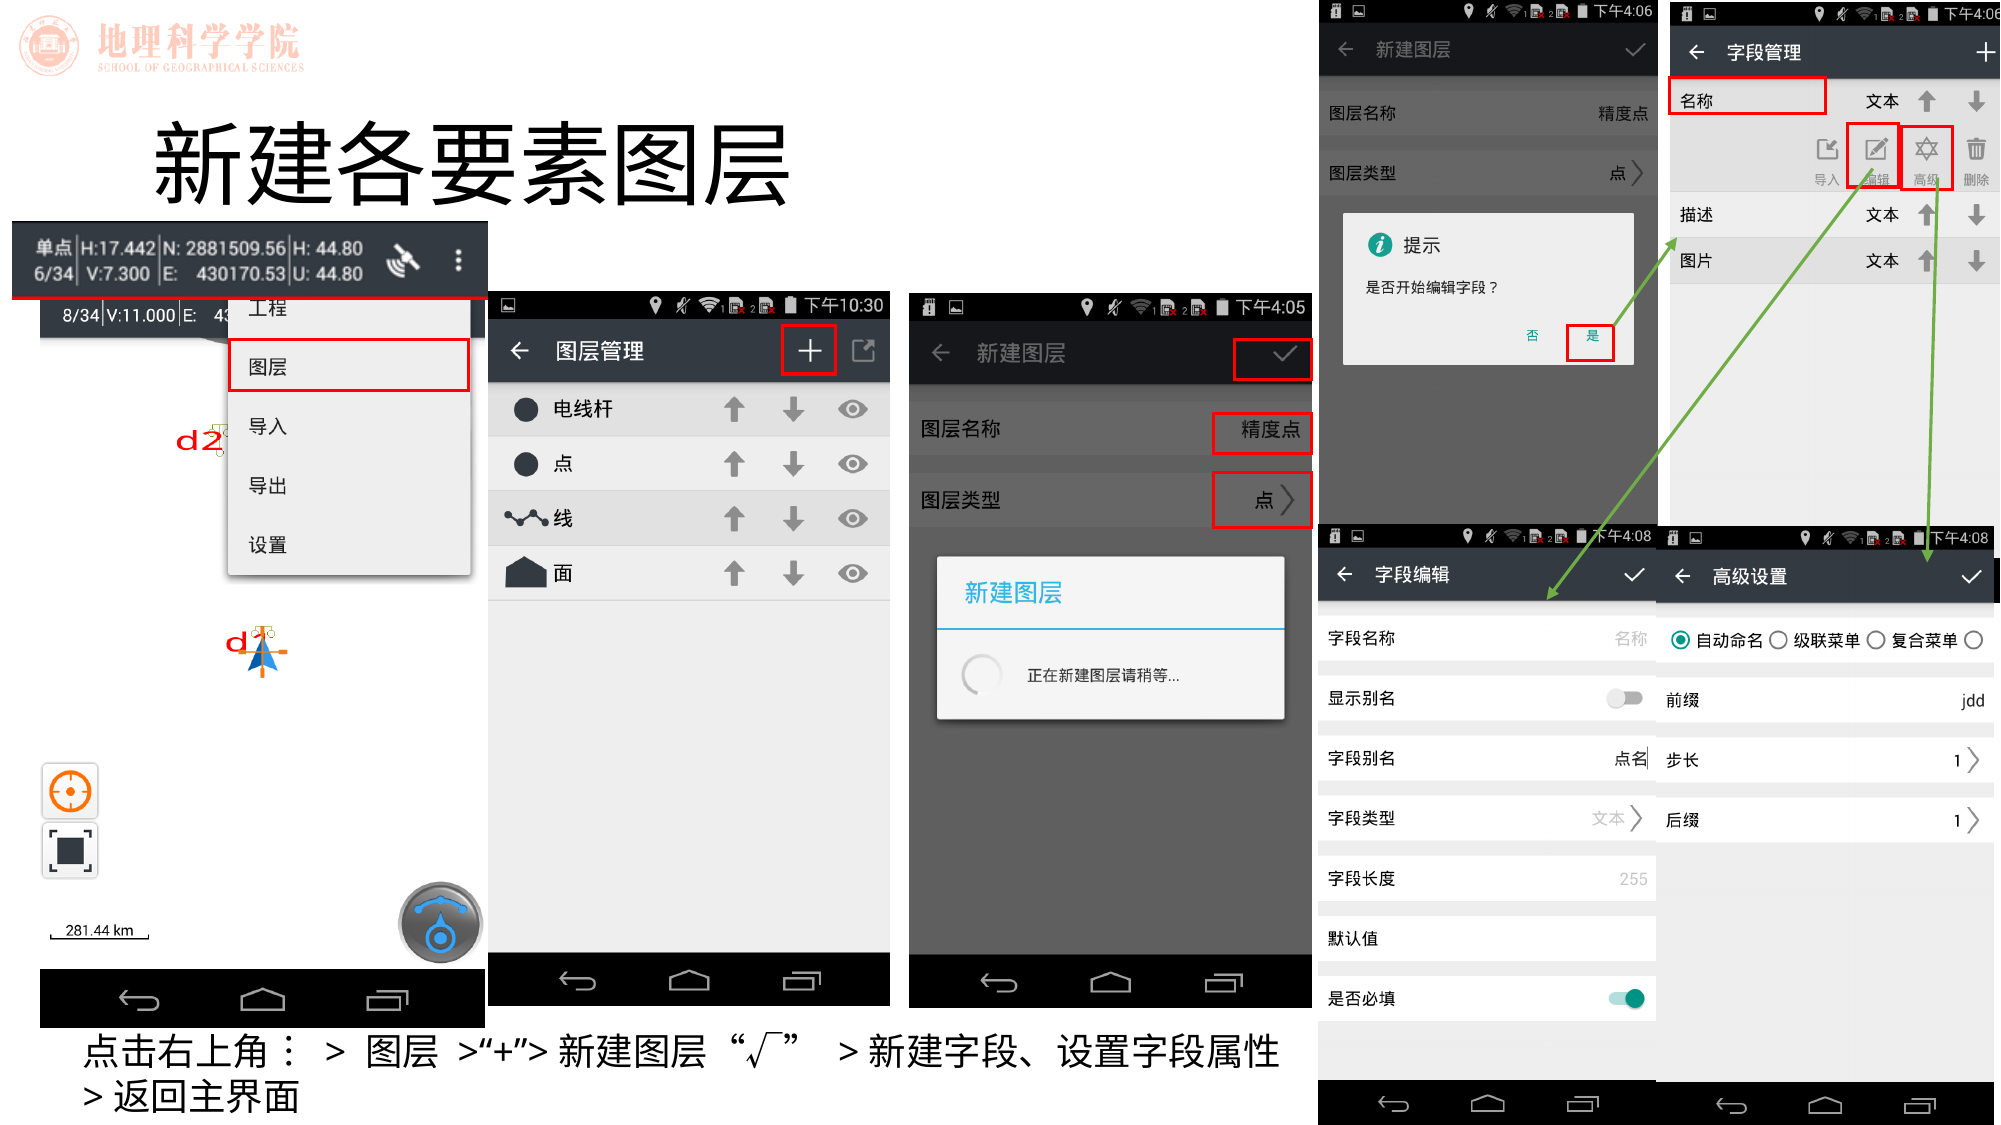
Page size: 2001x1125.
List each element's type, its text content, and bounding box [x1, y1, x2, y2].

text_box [1927, 177, 1938, 563]
title 新建各要素图层 [137, 59, 1319, 278]
picture [12, 221, 488, 1028]
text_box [1319, 0, 1658, 524]
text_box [1546, 168, 1873, 600]
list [488, 291, 890, 1006]
picture [1318, 2, 2000, 1125]
title 新建各要素图层 [1658, 59, 1669, 168]
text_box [1613, 237, 1677, 326]
text_box 点击右上角︙ > 图层 >“+”>新建图层“√” >新建字段、设置字段属性>返回主界面 [67, 1020, 1305, 1125]
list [909, 294, 1312, 1008]
